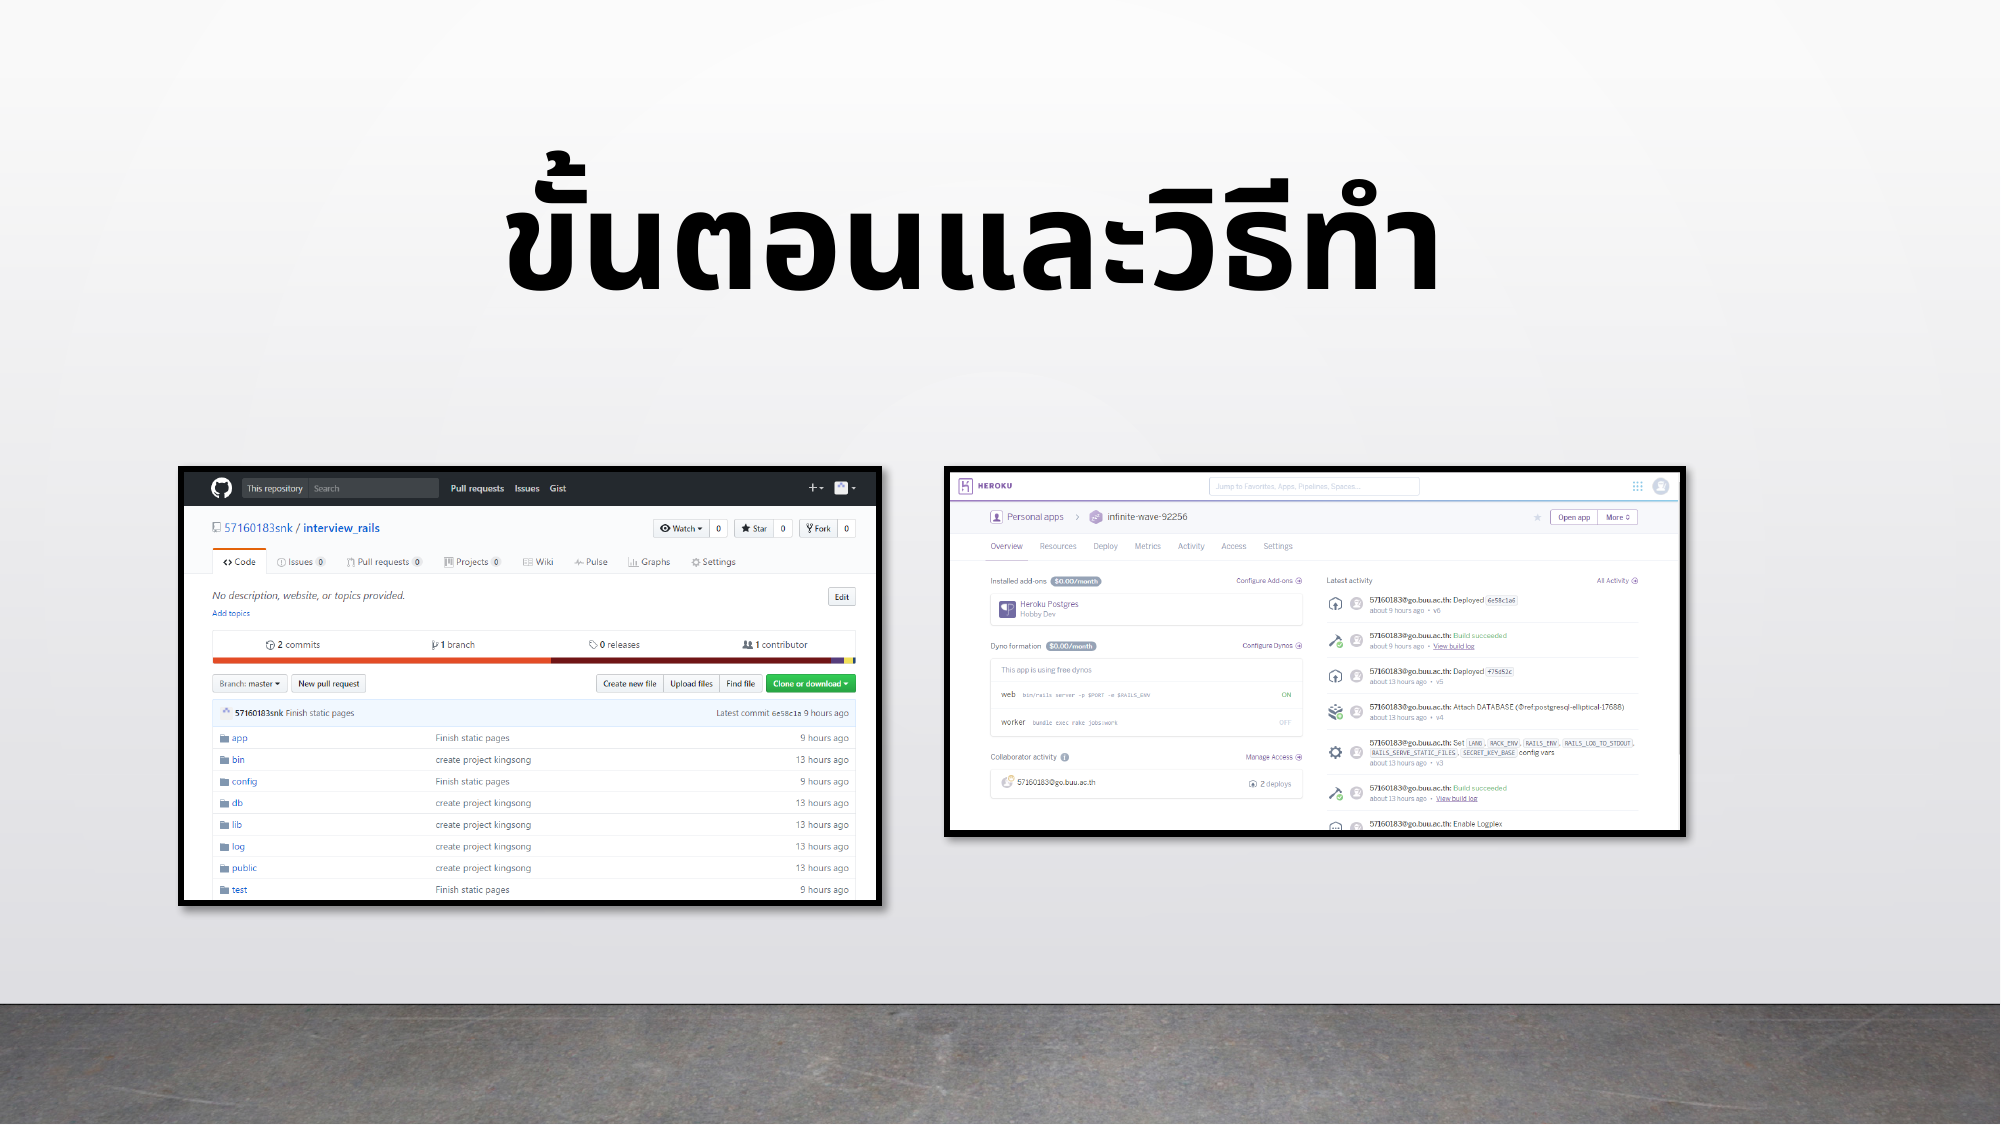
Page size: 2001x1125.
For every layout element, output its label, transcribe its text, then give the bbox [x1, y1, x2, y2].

picture [184, 471, 877, 901]
title ขั้นตอนและวิธีทำ [266, 135, 1680, 473]
picture [949, 471, 1681, 831]
picture [0, 1004, 2000, 1124]
